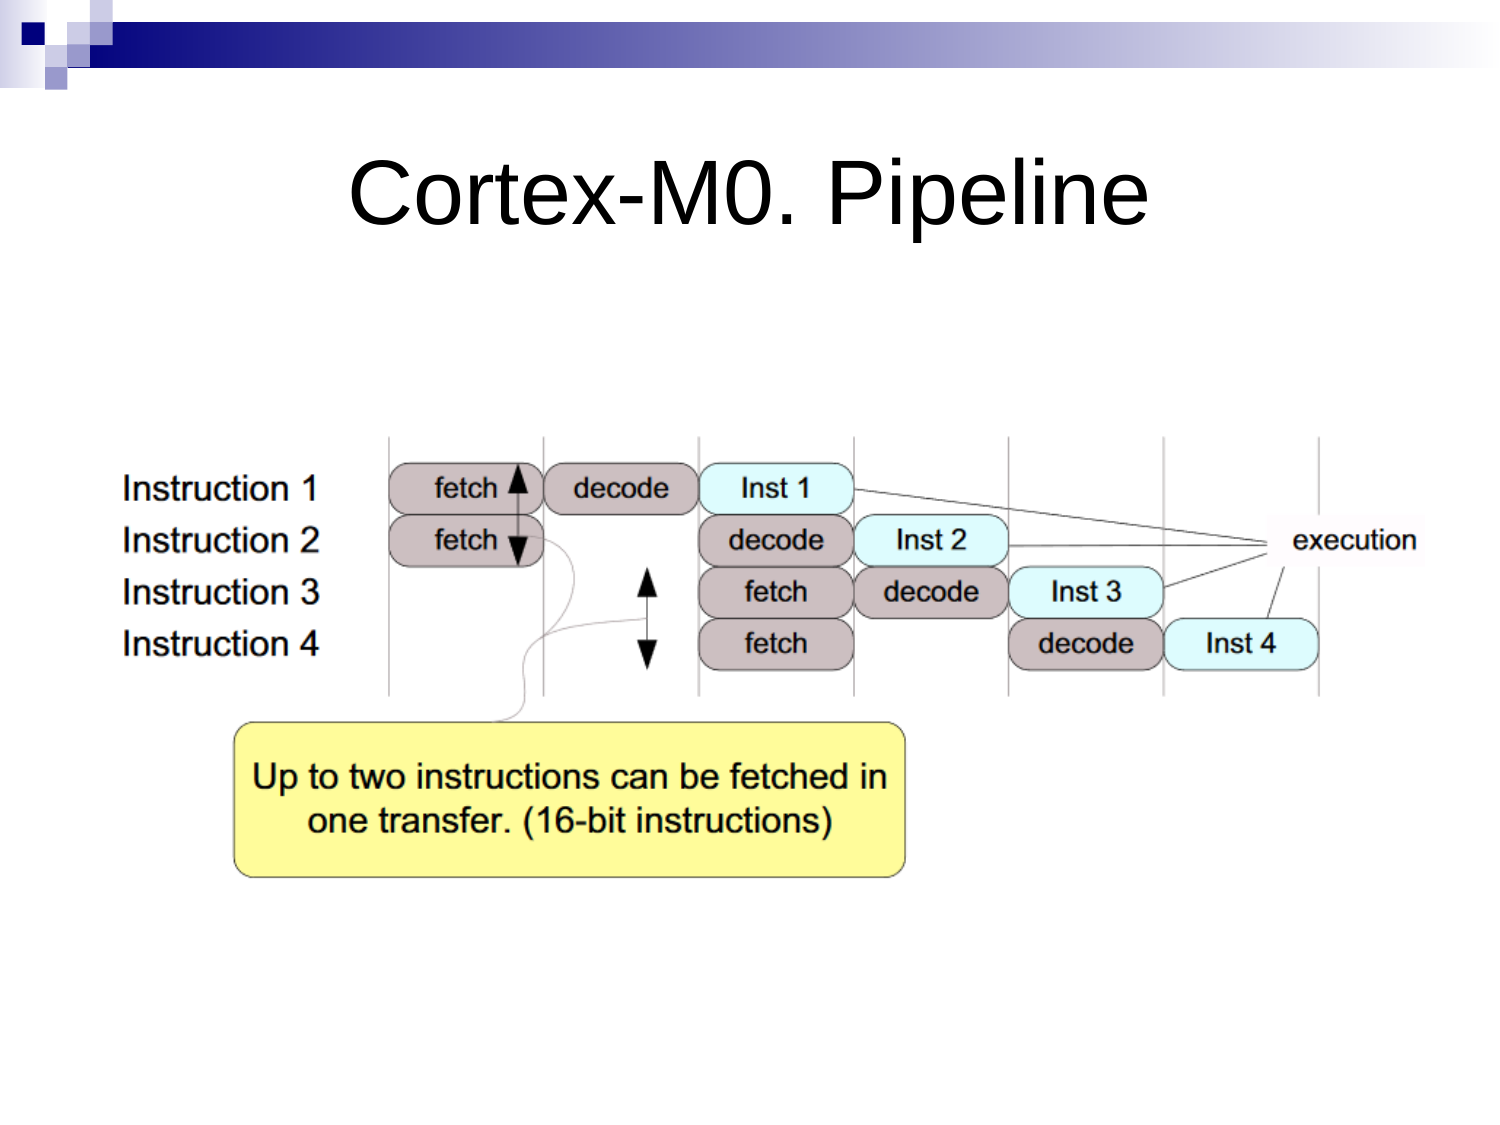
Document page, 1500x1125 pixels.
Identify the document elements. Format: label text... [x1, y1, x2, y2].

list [74, 403, 1426, 884]
title Cortex-M0. Pipeline [75, 75, 1425, 300]
